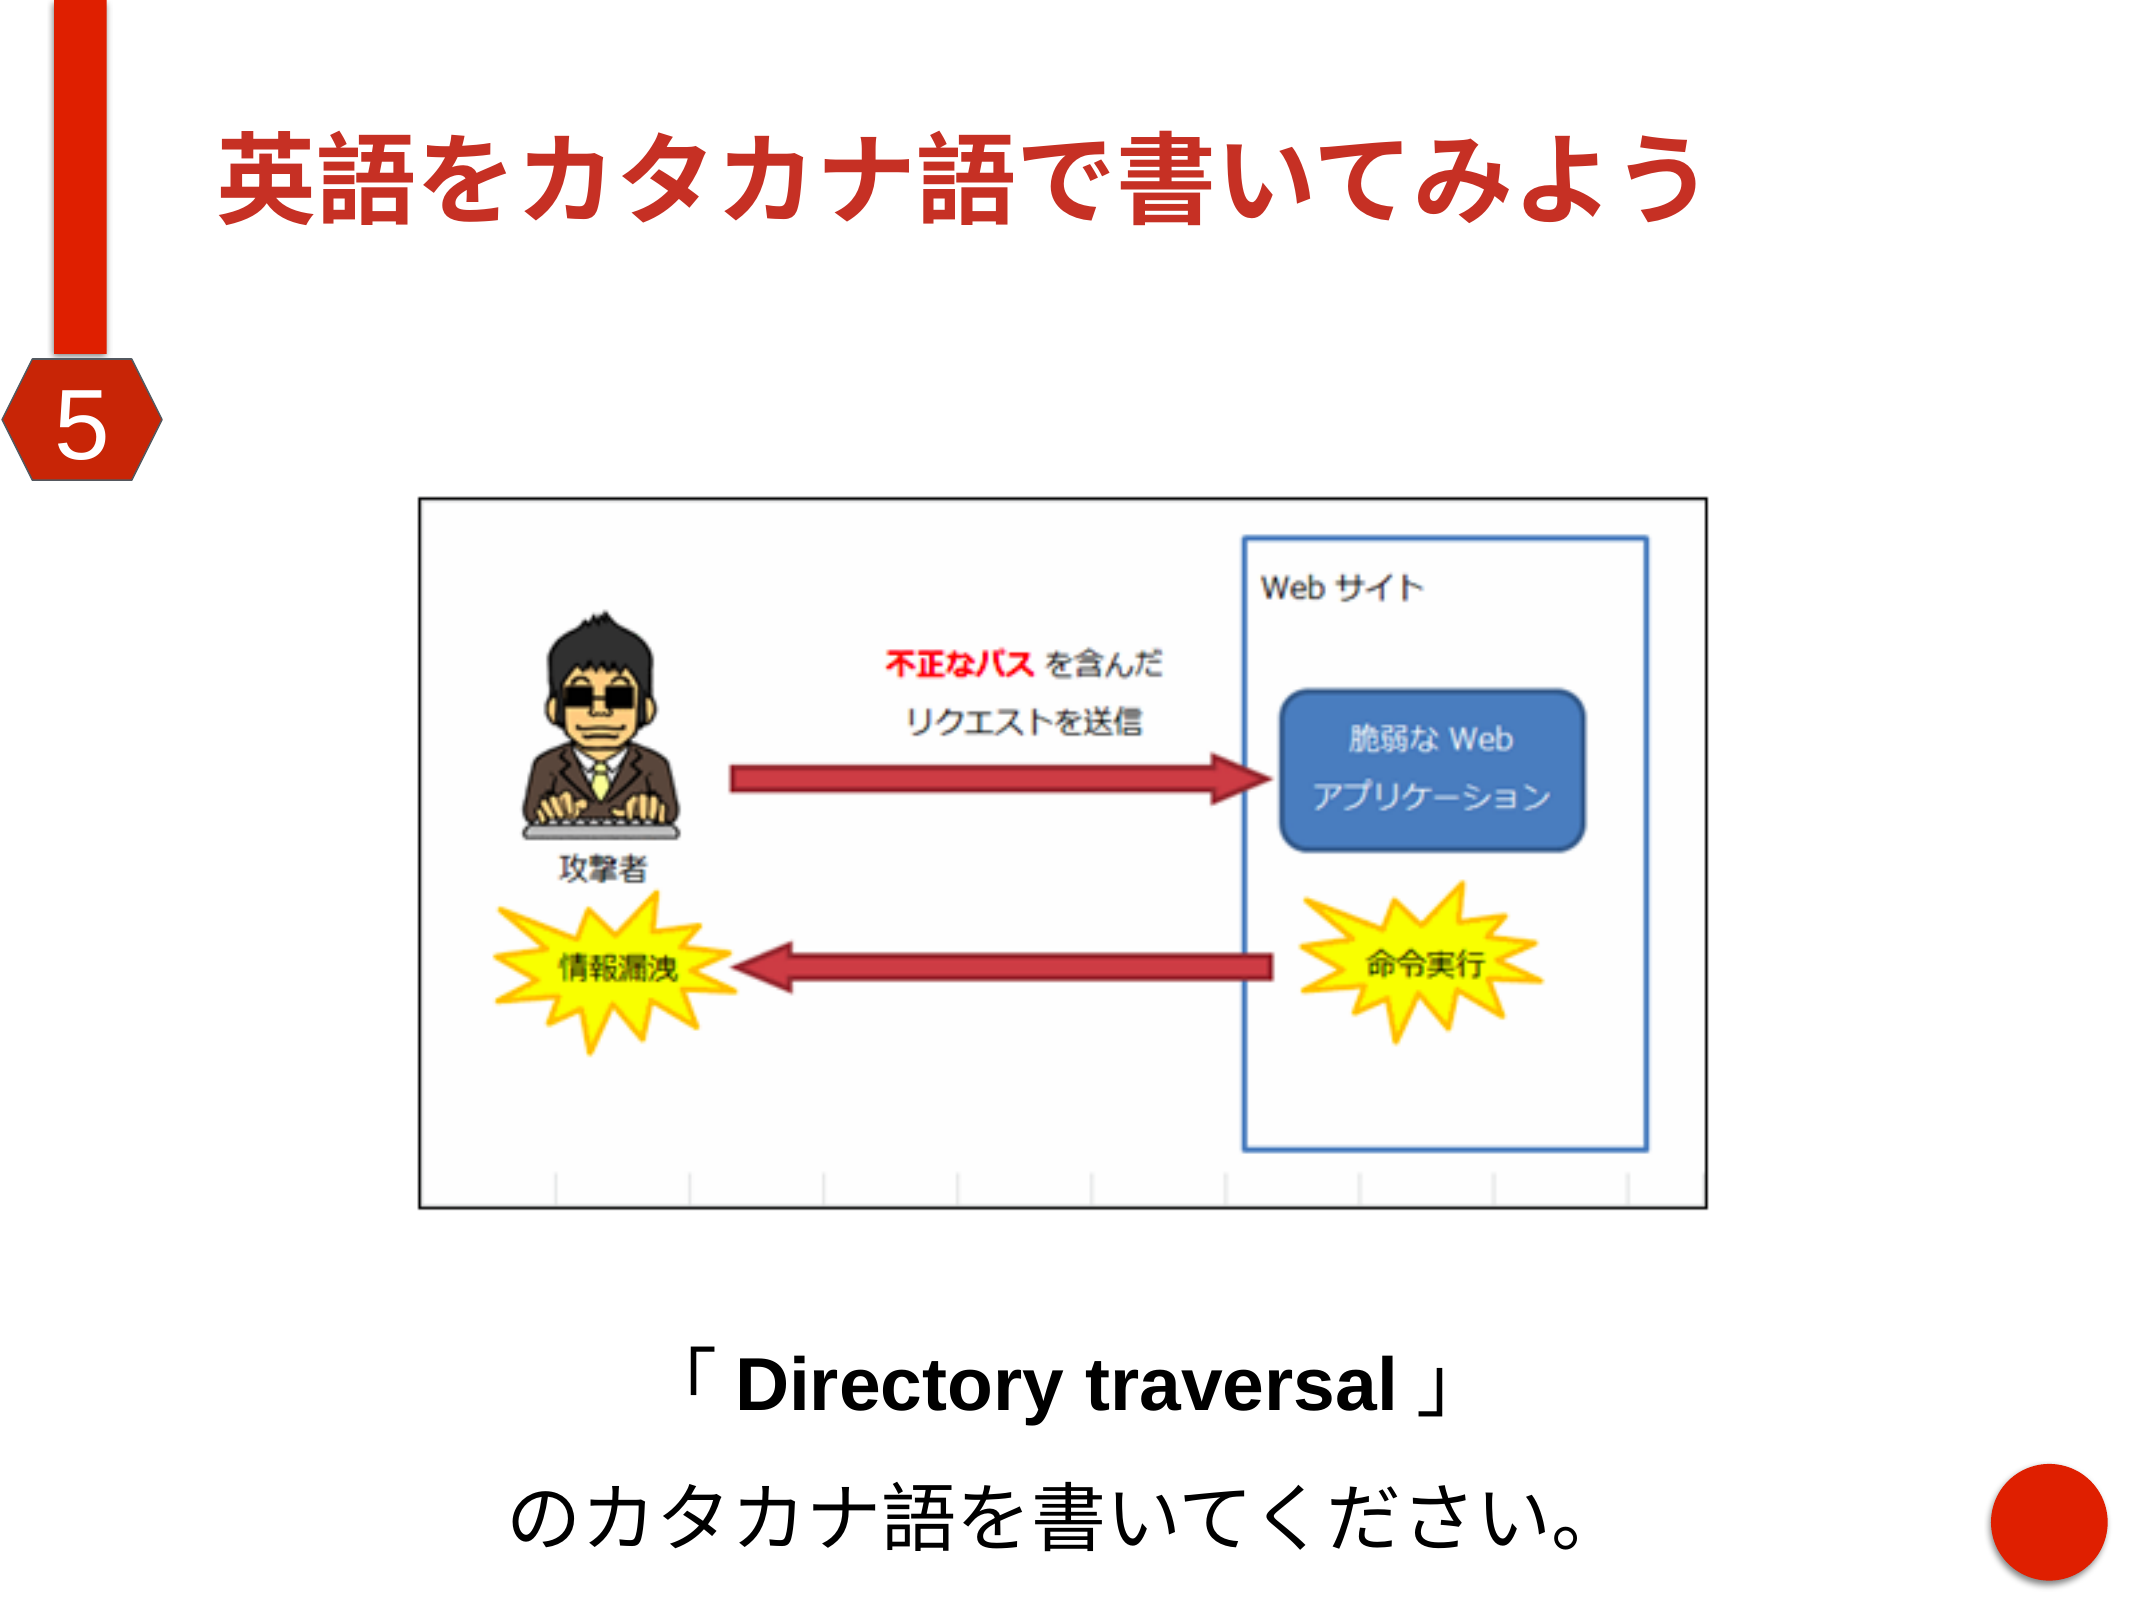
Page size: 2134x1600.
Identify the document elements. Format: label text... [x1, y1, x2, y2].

text_box 「Directory traversal」 のカタカナ語を書いてください。 [122, 1306, 2011, 1575]
picture [403, 474, 1730, 1237]
text_box 5 [2, 358, 163, 481]
title 英語をカタカナ語で書いてみよう [208, 11, 1927, 343]
